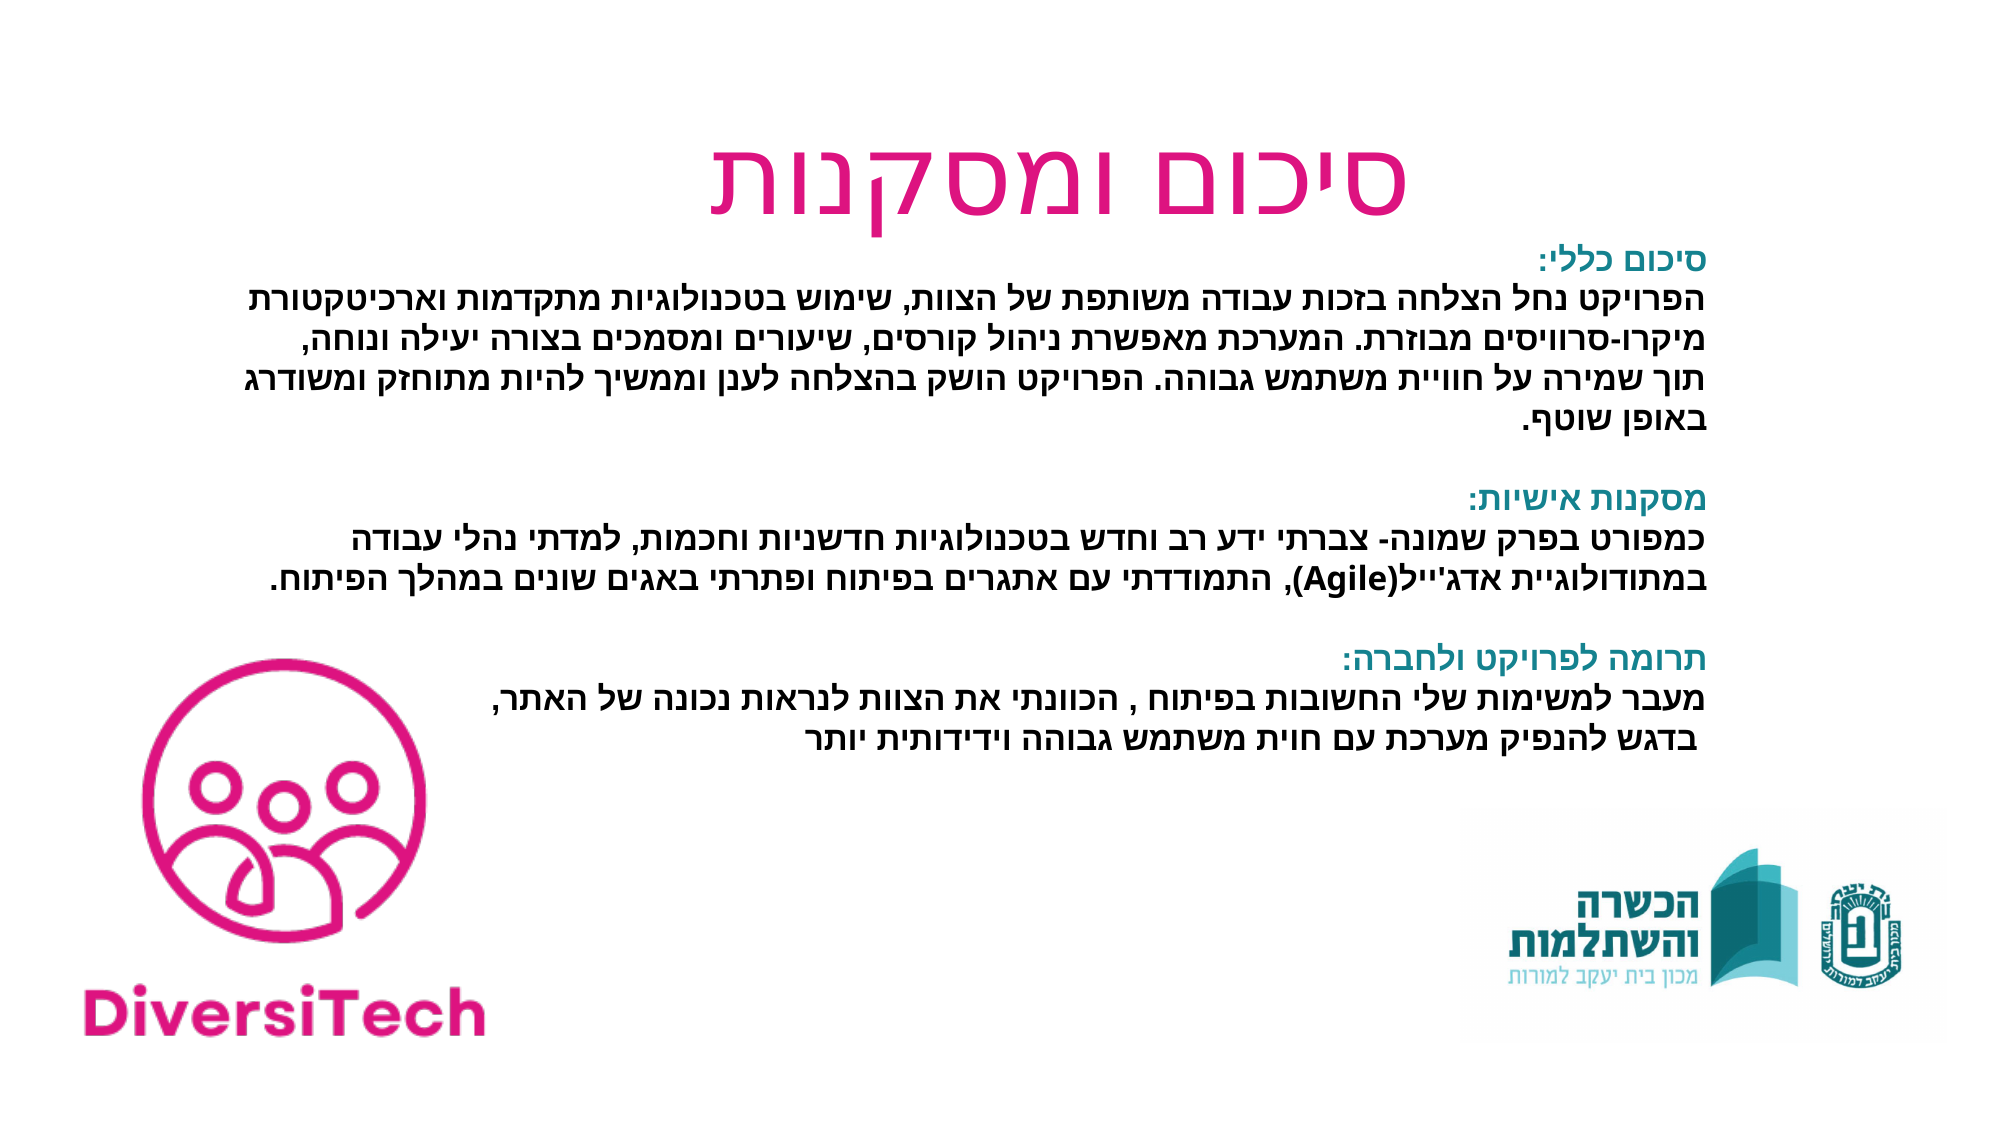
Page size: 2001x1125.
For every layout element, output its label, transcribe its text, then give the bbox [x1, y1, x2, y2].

picture [0, 487, 691, 1125]
title סיכום ומסקנות [653, 110, 1469, 170]
list סיכום כללי: הפרויקט נחל הצלחה בזכות עבודה משותפת של הצוות, שימוש בטכנולוגיות מתקדמות וארכיטקטורת מיקרו-סרוויסים מבוזרת. המערכת מאפשרת ניהול קורסים, שיעורים ומסמכים בצורה יעילה ונוחה, תוך שמירה על חוויית משתמש גבוהה. הפרויקט הושק בהצלחה לענן וממשיך להיות מתוחזק ומשודרג באופן שוטף. מסקנות אישיות: כמפורט בפרק שמונה- צברתי ידע רב וחדש בטכנולוגיות חדשניות וחכמות, למדתי נהלי עבודה במתודולוגיית אדג'ייל(Agile), התמודדתי עם אתגרים בפיתוח ופתרתי באגים שונים במהלך הפיתוח. תרומה לפרויקט ולחברה: מעבר למשימות שלי החשובות בפיתוח , הכוונתי את הצוות לנראות נכונה של האתר, בדגש להנפיק מערכת עם חוית משתמש גבוהה וידידותית יותר [223, 170, 1723, 824]
picture [1460, 808, 1947, 1044]
